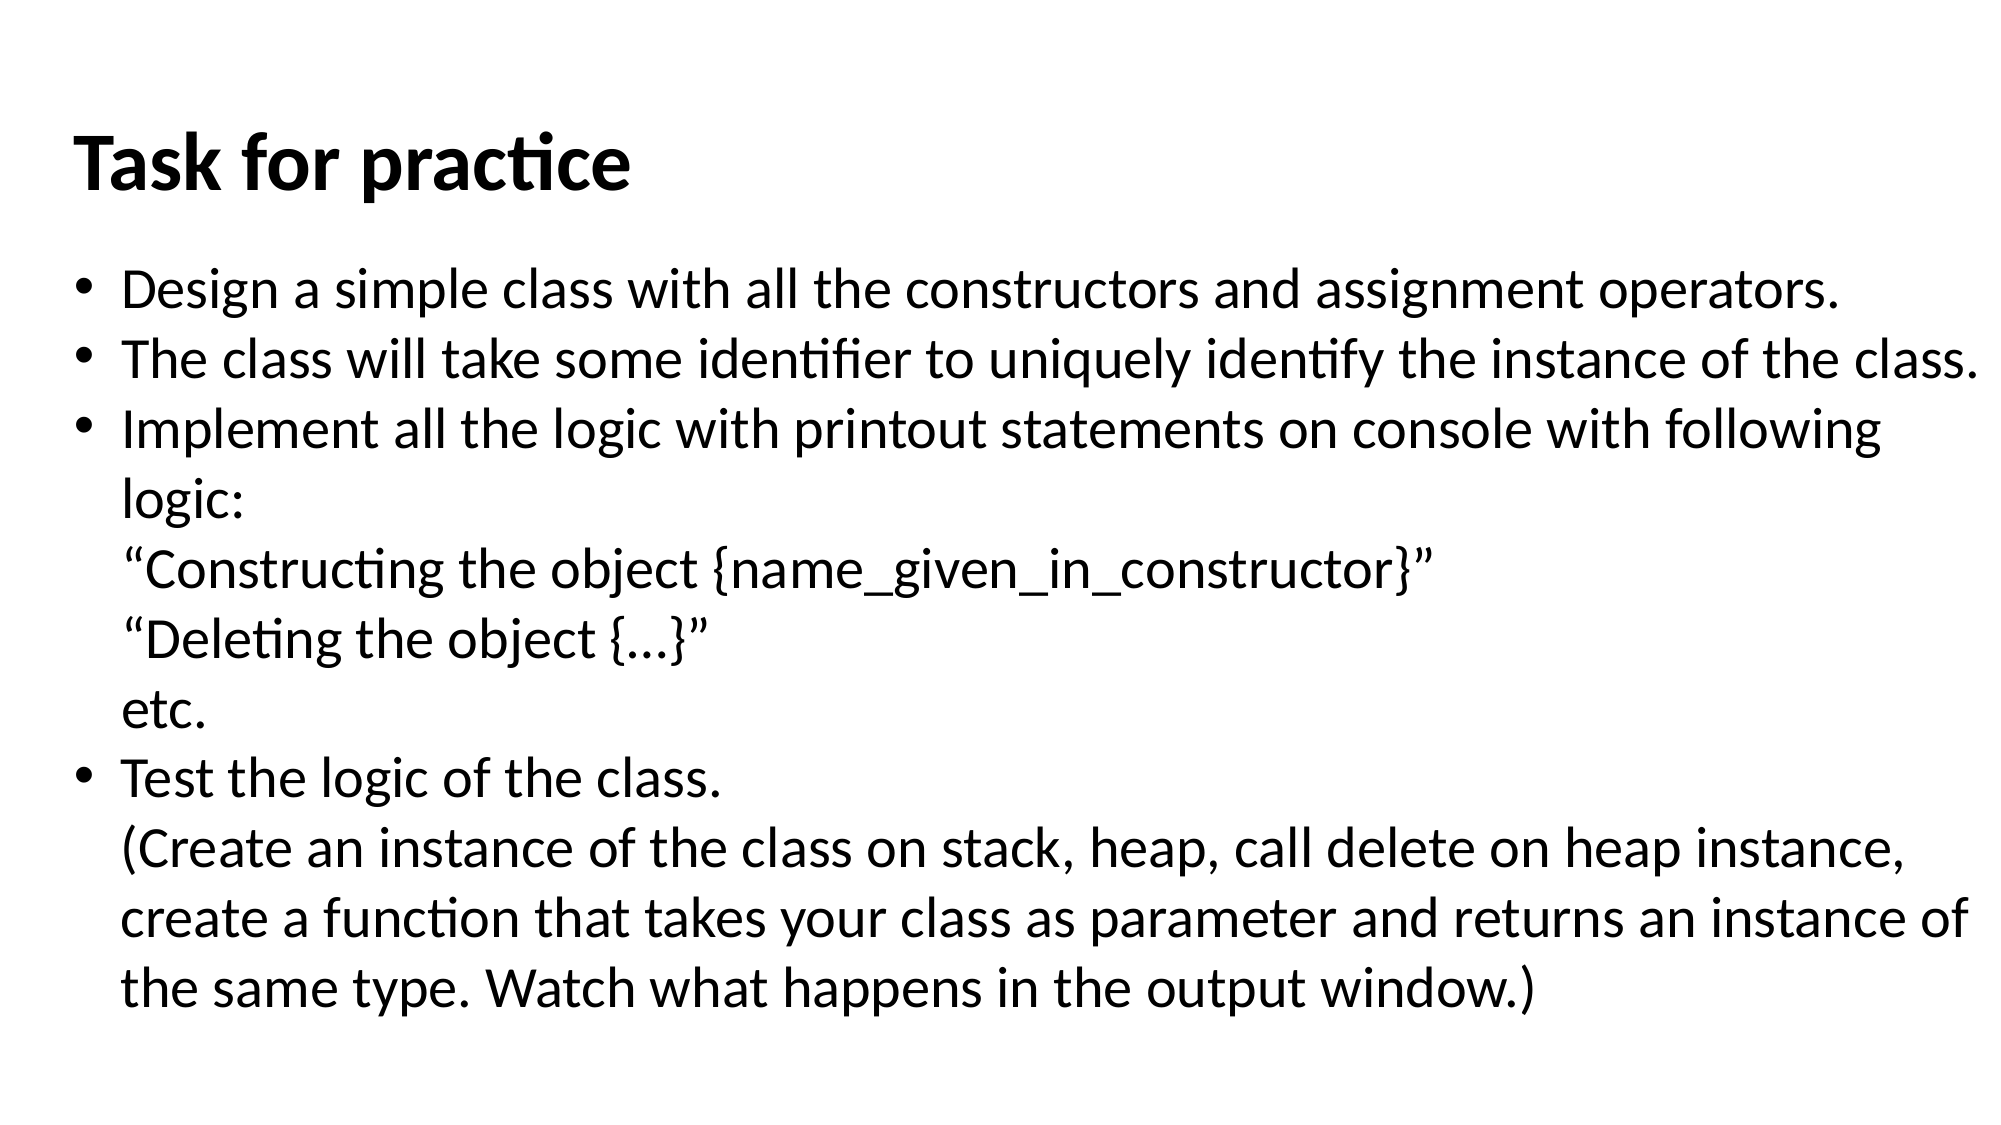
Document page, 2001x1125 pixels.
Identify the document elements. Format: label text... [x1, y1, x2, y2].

text_box Design a simple class with all the constructors and assignment operators. The class will take some identifier to uniquely identify the instance of the class. Implement all the logic with printout statements on console with following logic: “Constructing the object {name_given_in_constructor}” “Deleting the object {…}” etc. Test the logic of the class. (Create an instance of the class on stack, heap, call delete on heap instance, create a function that takes your class as parameter and returns an instance of the same type. Watch what happens in the output window.) [0, 242, 2000, 1028]
text_box Task for practice [0, 0, 2000, 215]
